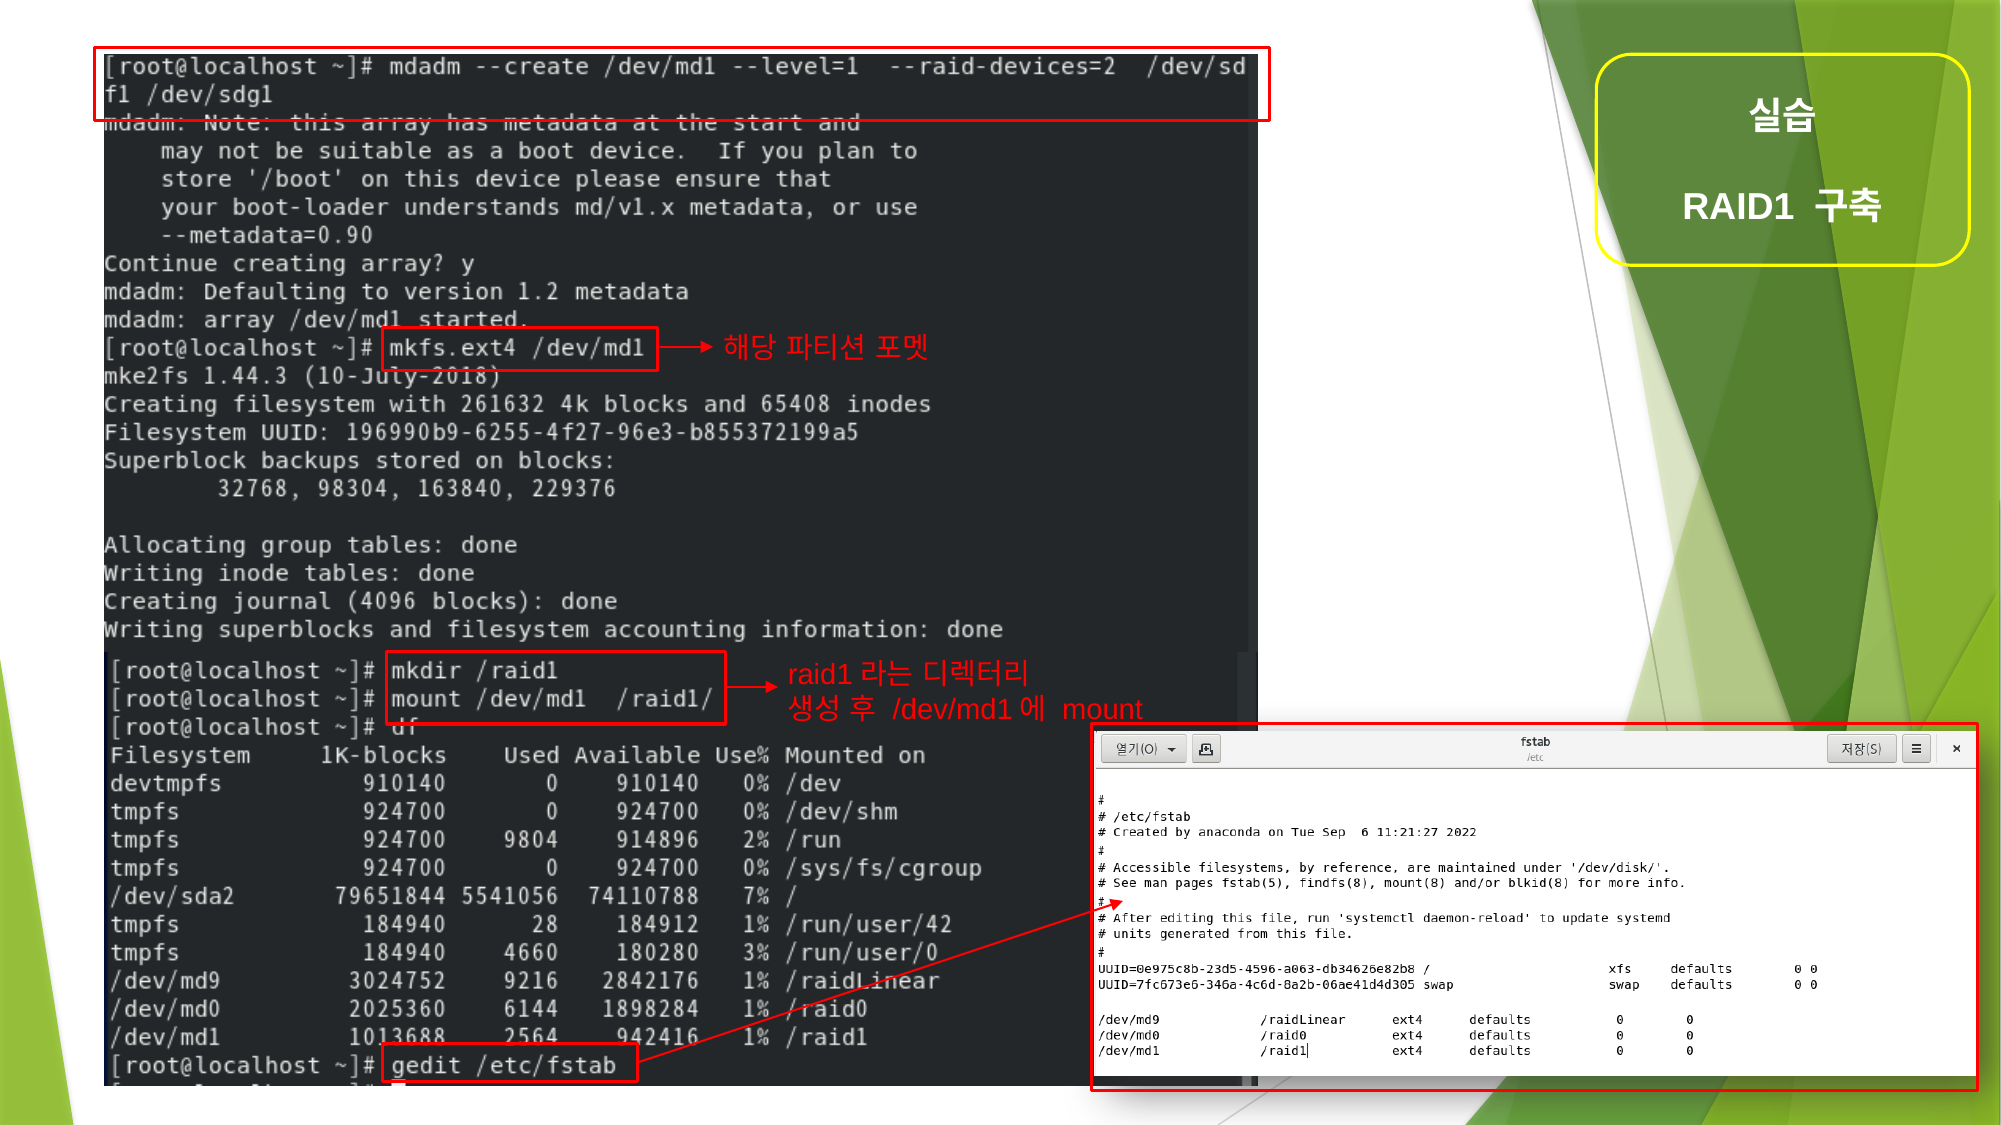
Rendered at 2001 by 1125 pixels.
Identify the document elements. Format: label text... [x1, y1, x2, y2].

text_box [636, 900, 1124, 1064]
text_box [1261, 1083, 1979, 1092]
picture [103, 53, 1978, 1087]
text_box [1263, 722, 1979, 731]
text_box 실습 RAID1 구축 [1594, 52, 1971, 267]
text_box [93, 46, 1271, 122]
